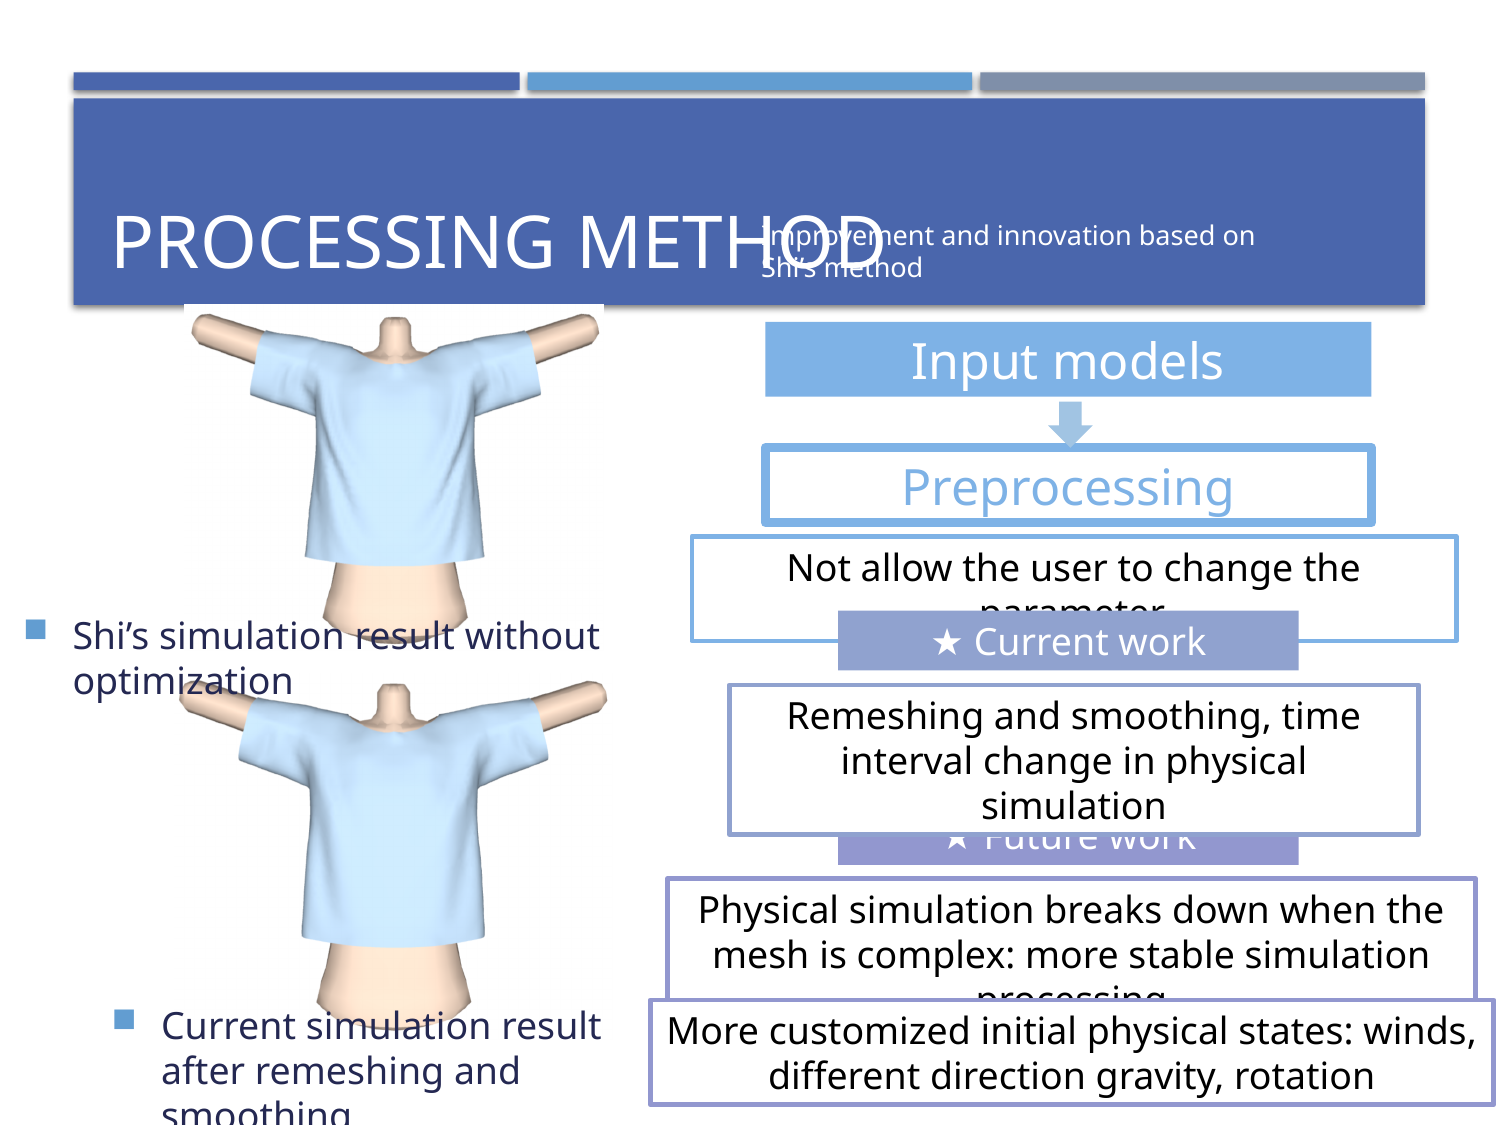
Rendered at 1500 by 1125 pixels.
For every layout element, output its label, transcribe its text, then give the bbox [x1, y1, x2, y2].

text_box [1046, 399, 1095, 450]
text_box Remeshing and smoothing, time interval change in physical simulation [778, 684, 1419, 835]
text_box ★ Future work [838, 835, 1299, 865]
text_box Not allow the user to change the parameter. [778, 536, 1457, 641]
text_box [6, 304, 773, 1103]
text_box Input models [778, 321, 1372, 397]
title Processing Method [95, 112, 1406, 291]
text_box Physical simulation breaks down when the mesh is complex: more stable simulation processing [778, 878, 1476, 999]
text_box ★ Current work [838, 610, 1299, 671]
list Improvement and innovation based on Shi’s method [746, 210, 1320, 291]
text_box Preprocessing [778, 447, 1372, 523]
text_box More customized initial physical states: winds, different direction gravity, rotation [777, 999, 1494, 1105]
